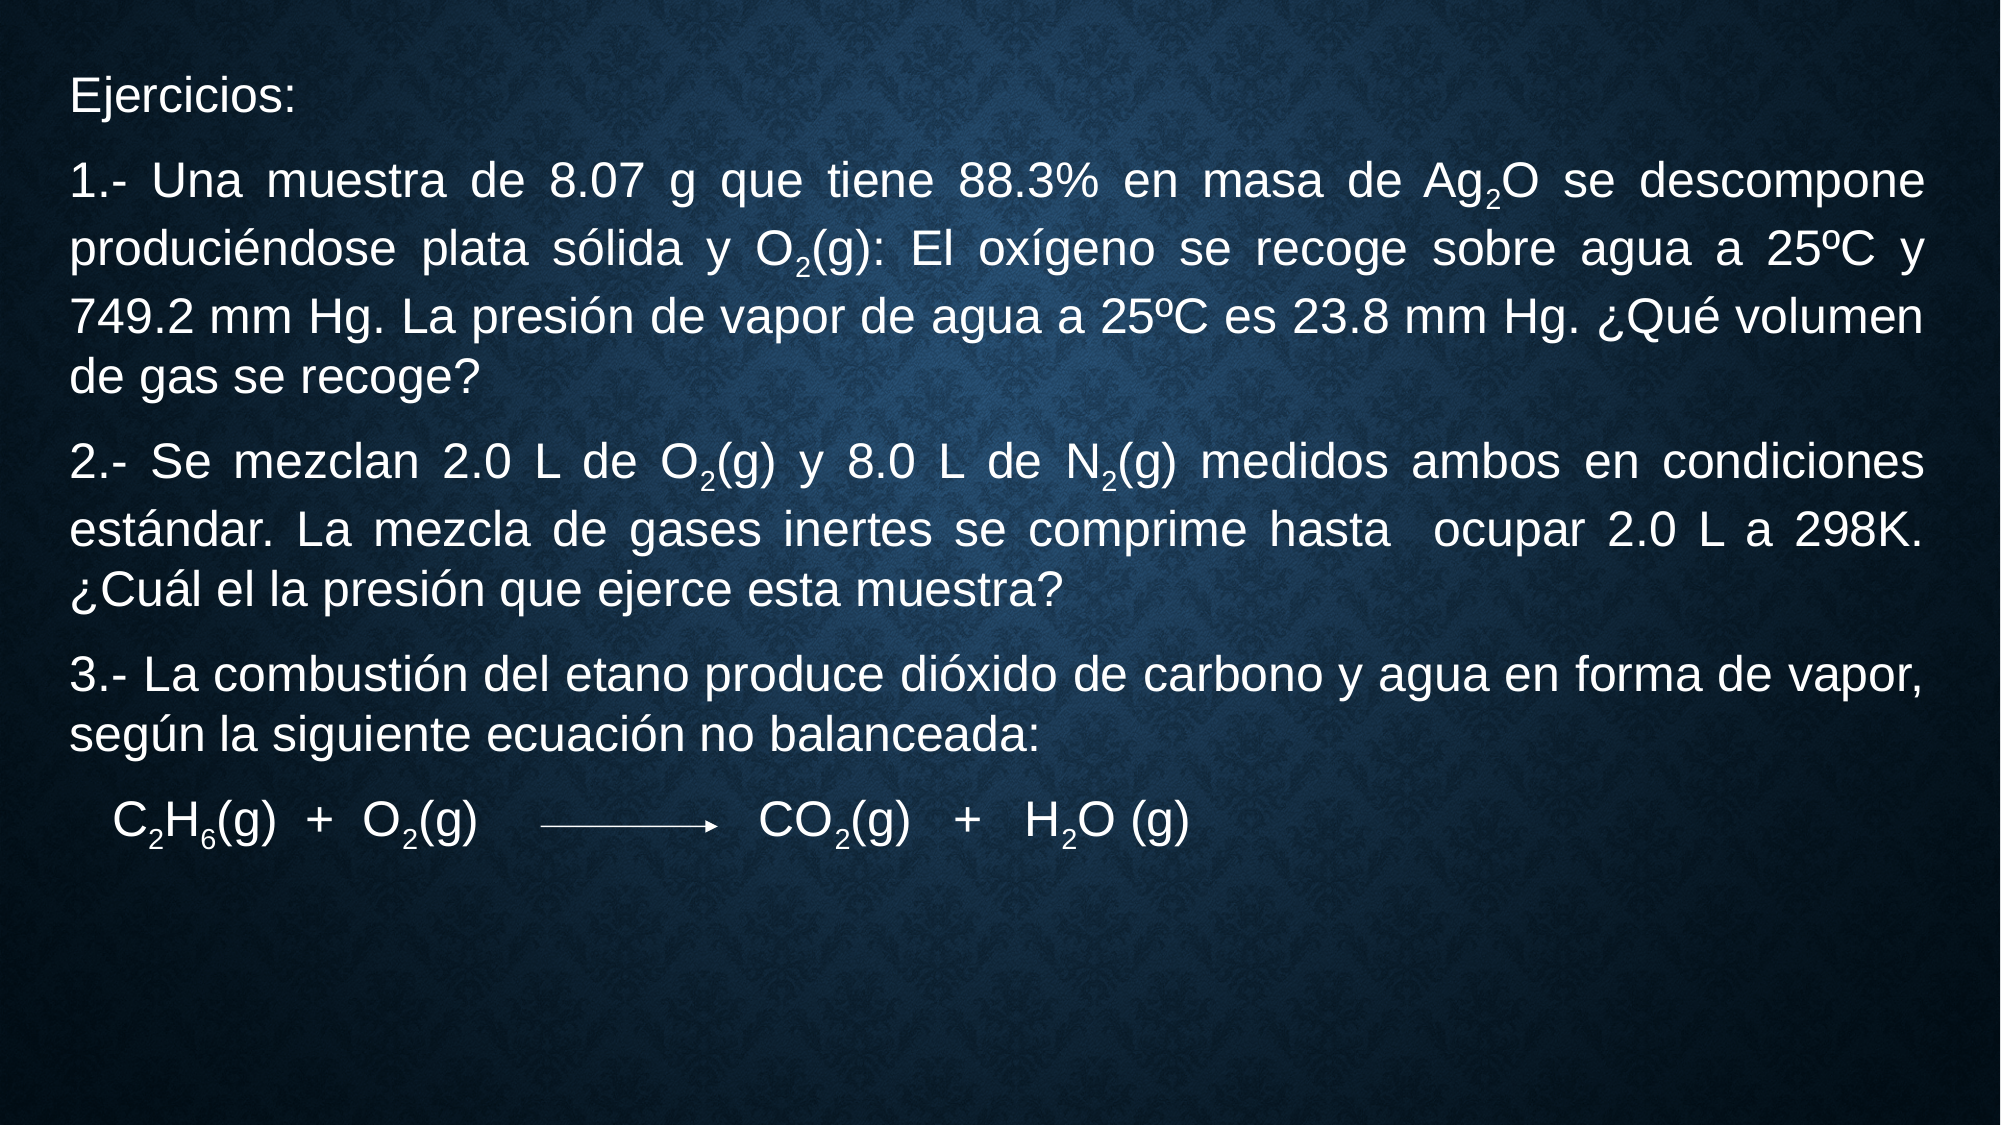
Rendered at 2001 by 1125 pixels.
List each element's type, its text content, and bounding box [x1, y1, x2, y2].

text_box Ejercicios: 1.- Una muestra de 8.07 g que tiene 88.3% en masa de Ag2O se descompone produciéndose plata sólida y O2(g): El oxígeno se recoge sobre agua a 25ºC y 749.2 mm Hg. La presión de vapor de agua a 25ºC es 23.8 mm Hg. ¿Qué volumen de gas se recoge? 2.- Se mezclan 2.0 L de O2(g) y 8.0 L de N2(g) medidos ambos en condiciones estándar. La mezcla de gases inertes se comprime hasta ocupar 2.0 L a 298K.¿Cuál el la presión que ejerce esta muestra? 3.- La combustión del etano produce dióxido de carbono y agua en forma de vapor, según la siguiente ecuación no balanceada: C2H6(g) + O2(g) CO2(g) + H2O (g) [55, 54, 1941, 863]
text_box [540, 820, 718, 833]
